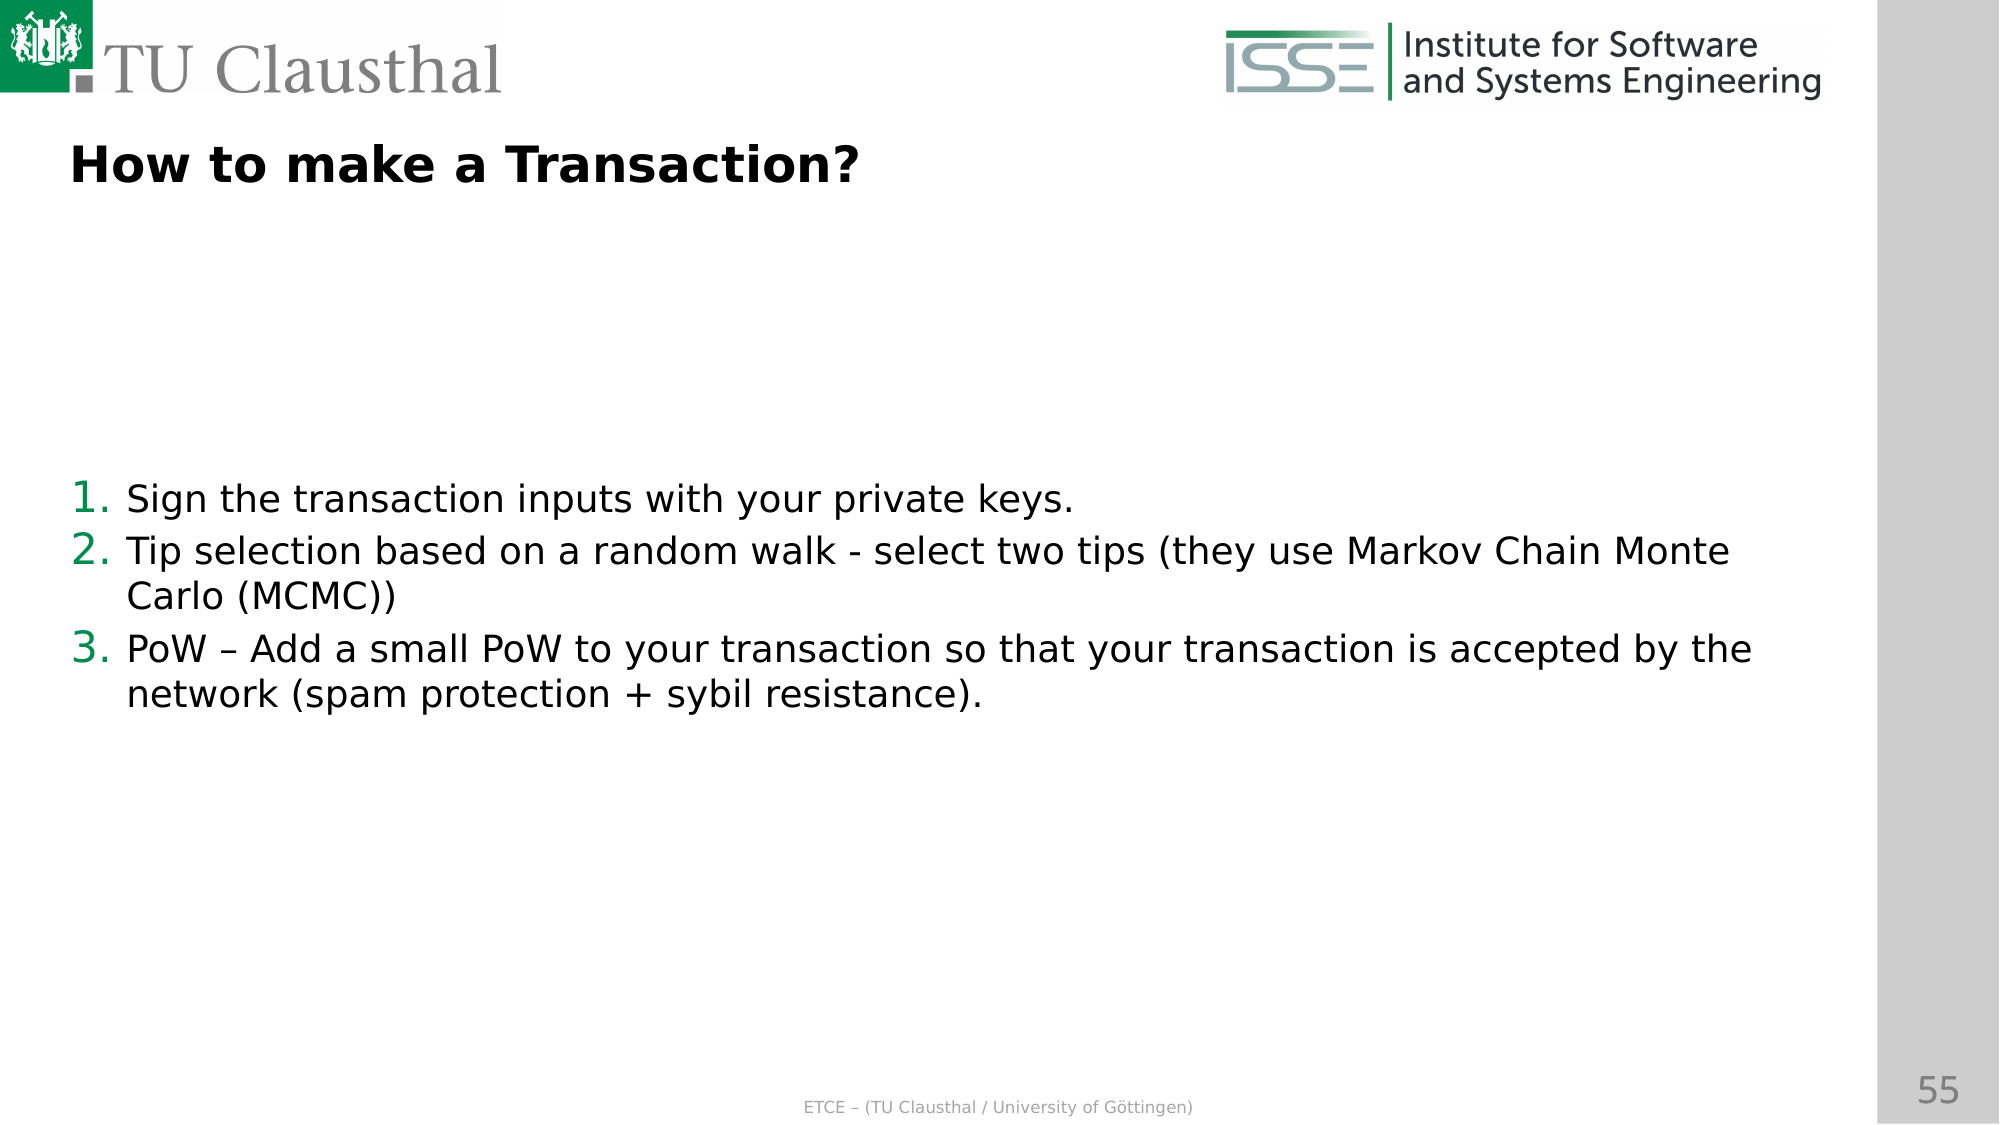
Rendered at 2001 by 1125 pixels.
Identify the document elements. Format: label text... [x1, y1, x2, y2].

text_box How to make a Transaction? [55, 125, 1818, 207]
picture [1218, 22, 1826, 107]
picture [0, 0, 501, 93]
text_box Sign the transaction inputs with your private keys. Tip selection based on a random walk - select two tips (they use Markov Chain Monte Carlo (MCMC)) PoW – Add a small PoW to your transaction so that your transaction is accepted by the network (spam protection + sybil resistance). [55, 208, 1818, 1034]
